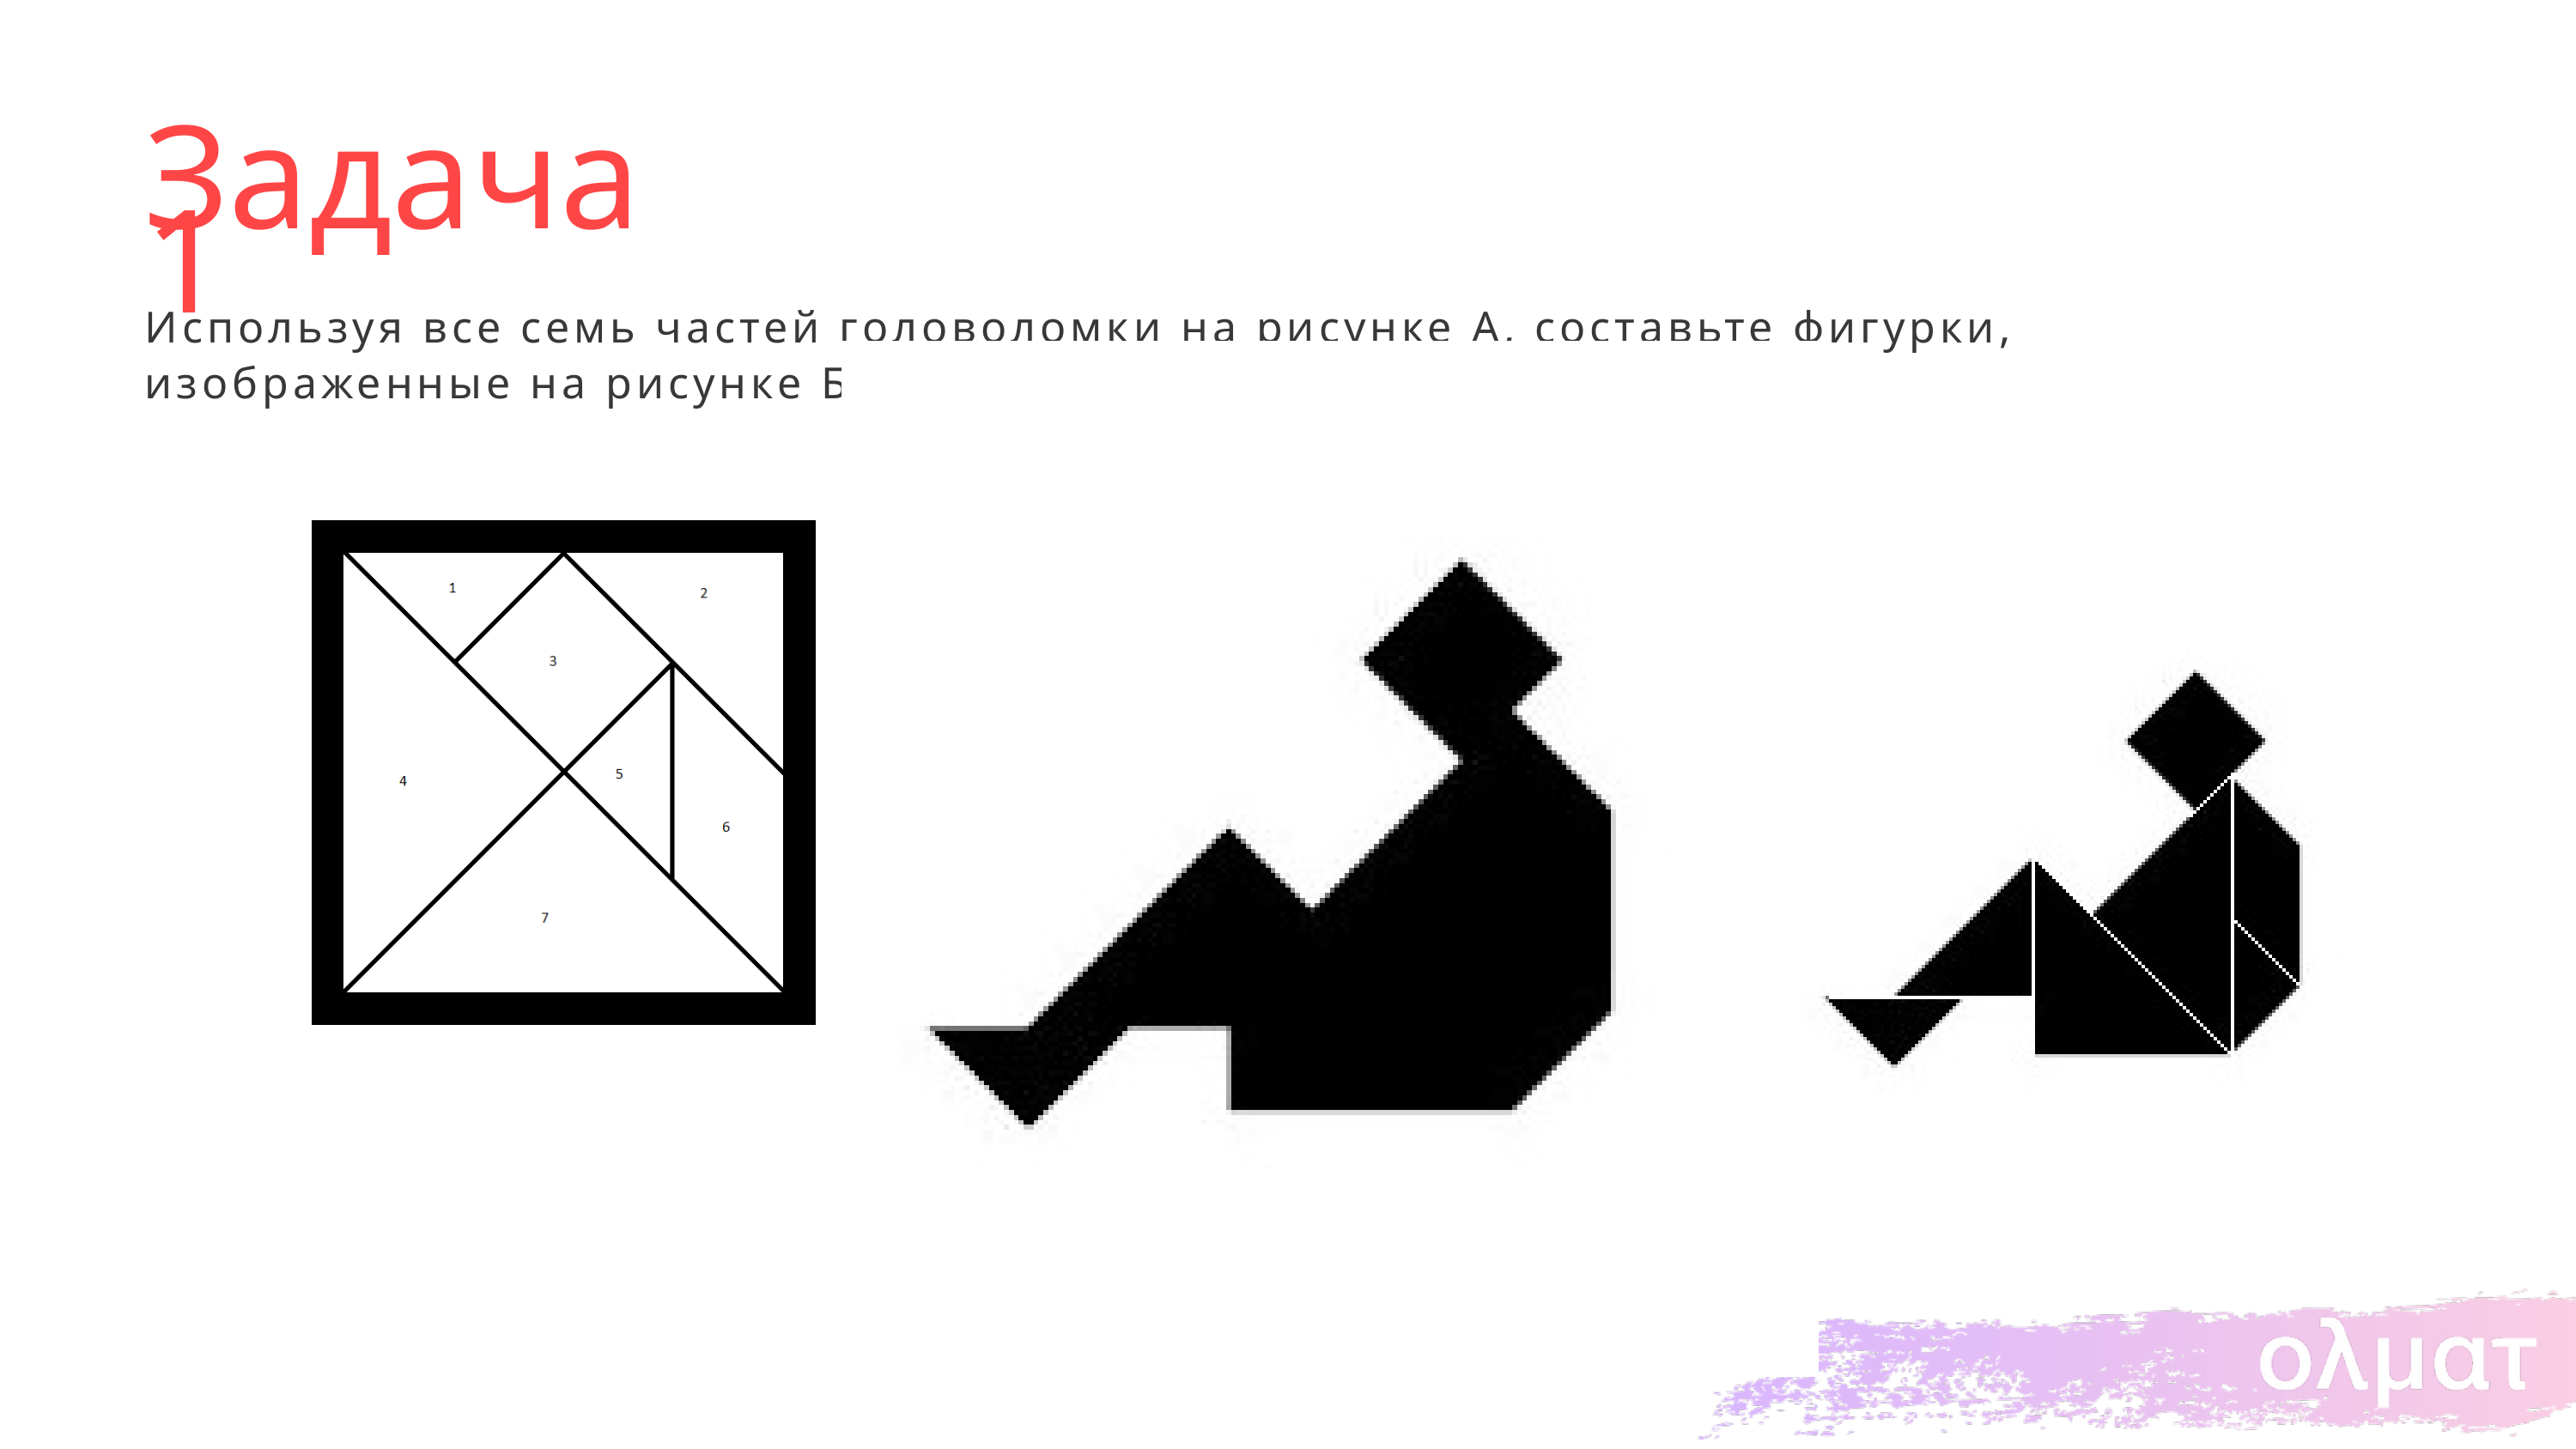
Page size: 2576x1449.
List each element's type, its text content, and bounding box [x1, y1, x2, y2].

text_box Используя все семь частей головоломки на рисунке А, составьте фигурки, изображенные на рисунке Б. [144, 295, 2338, 408]
picture [841, 341, 2516, 1377]
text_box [1690, 1287, 2576, 1440]
text_box Задача 1 [144, 173, 754, 342]
picture [343, 552, 784, 993]
